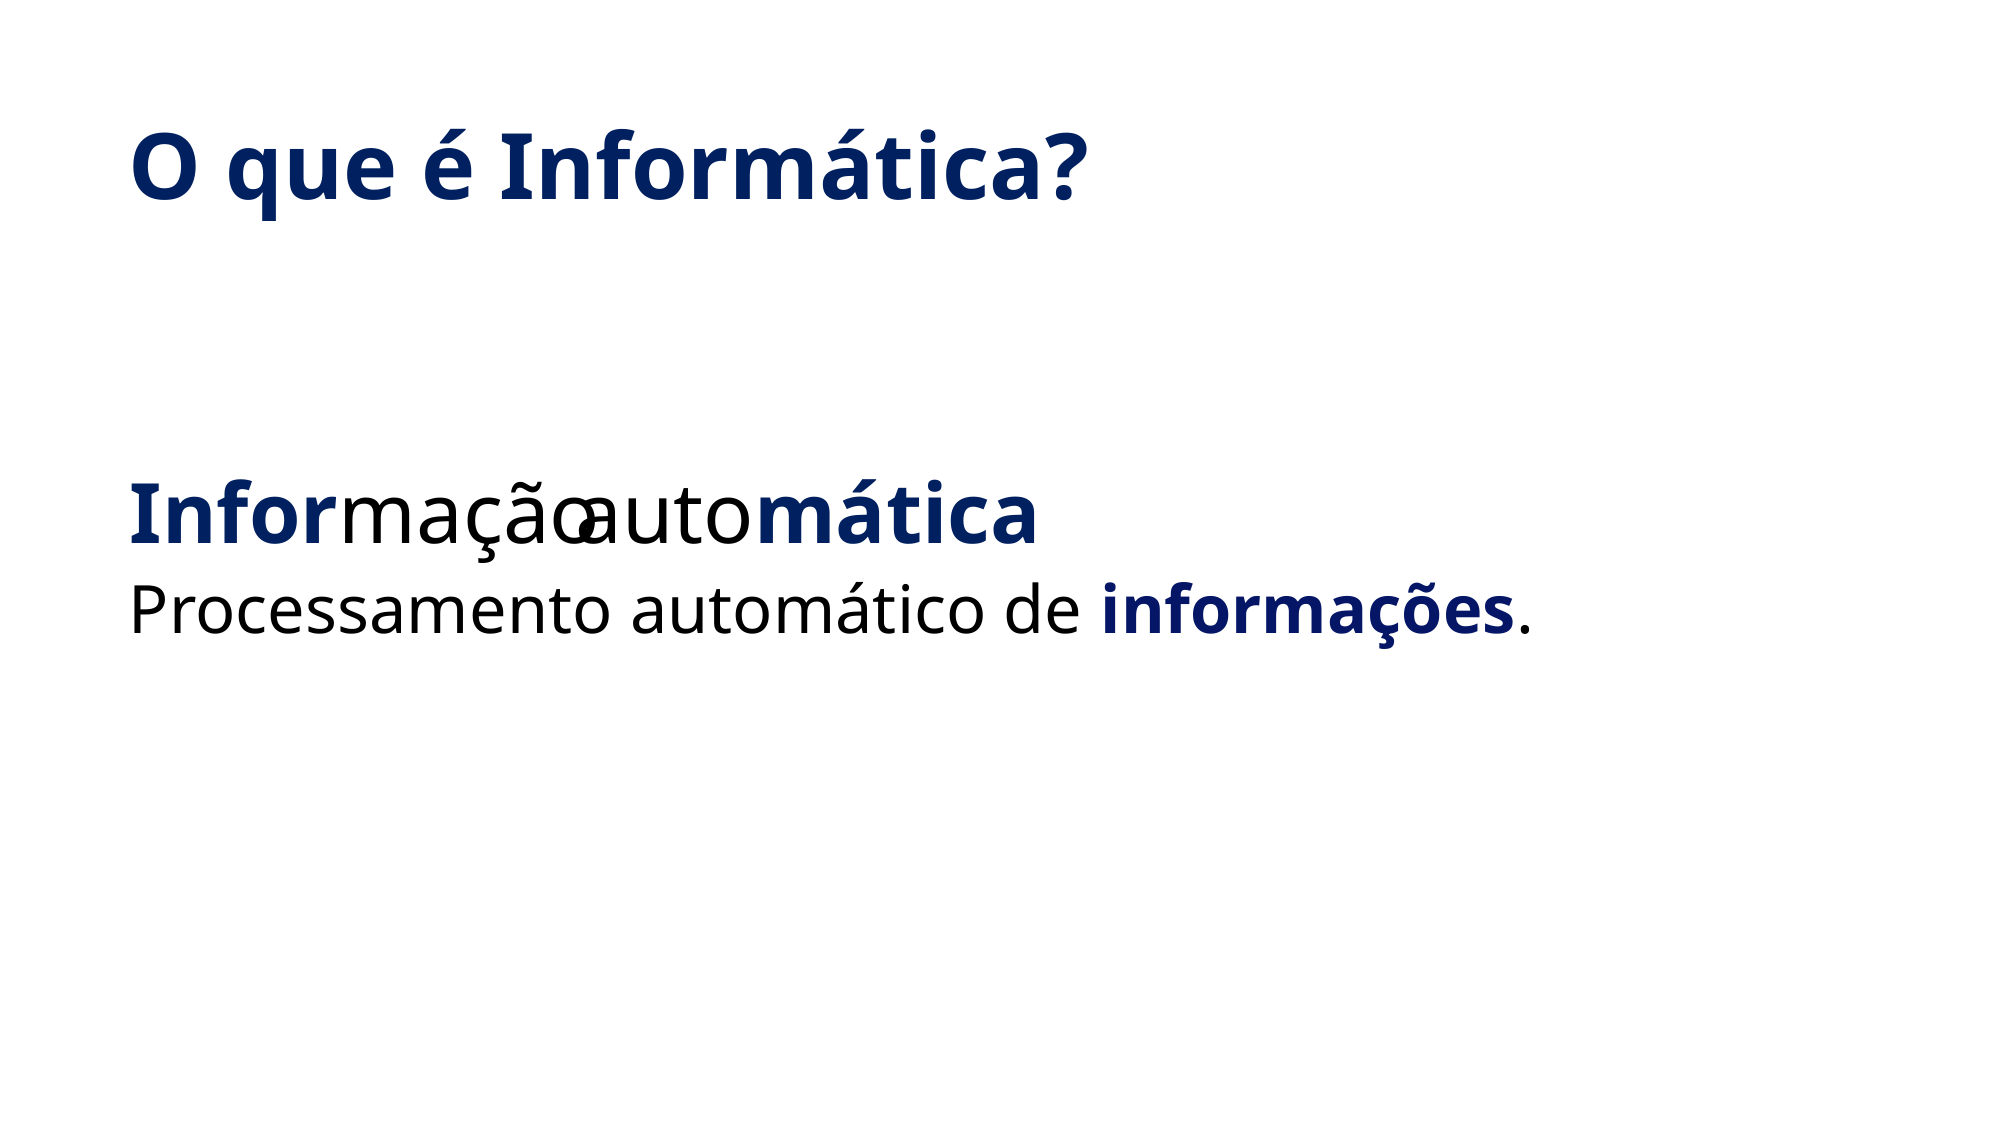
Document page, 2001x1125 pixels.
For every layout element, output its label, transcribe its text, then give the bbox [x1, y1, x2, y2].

title O que é Informática? [113, 59, 1863, 280]
text_box automática [560, 452, 1391, 568]
text_box Informação [114, 452, 560, 568]
list Processamento automático de informações. [113, 568, 1839, 731]
